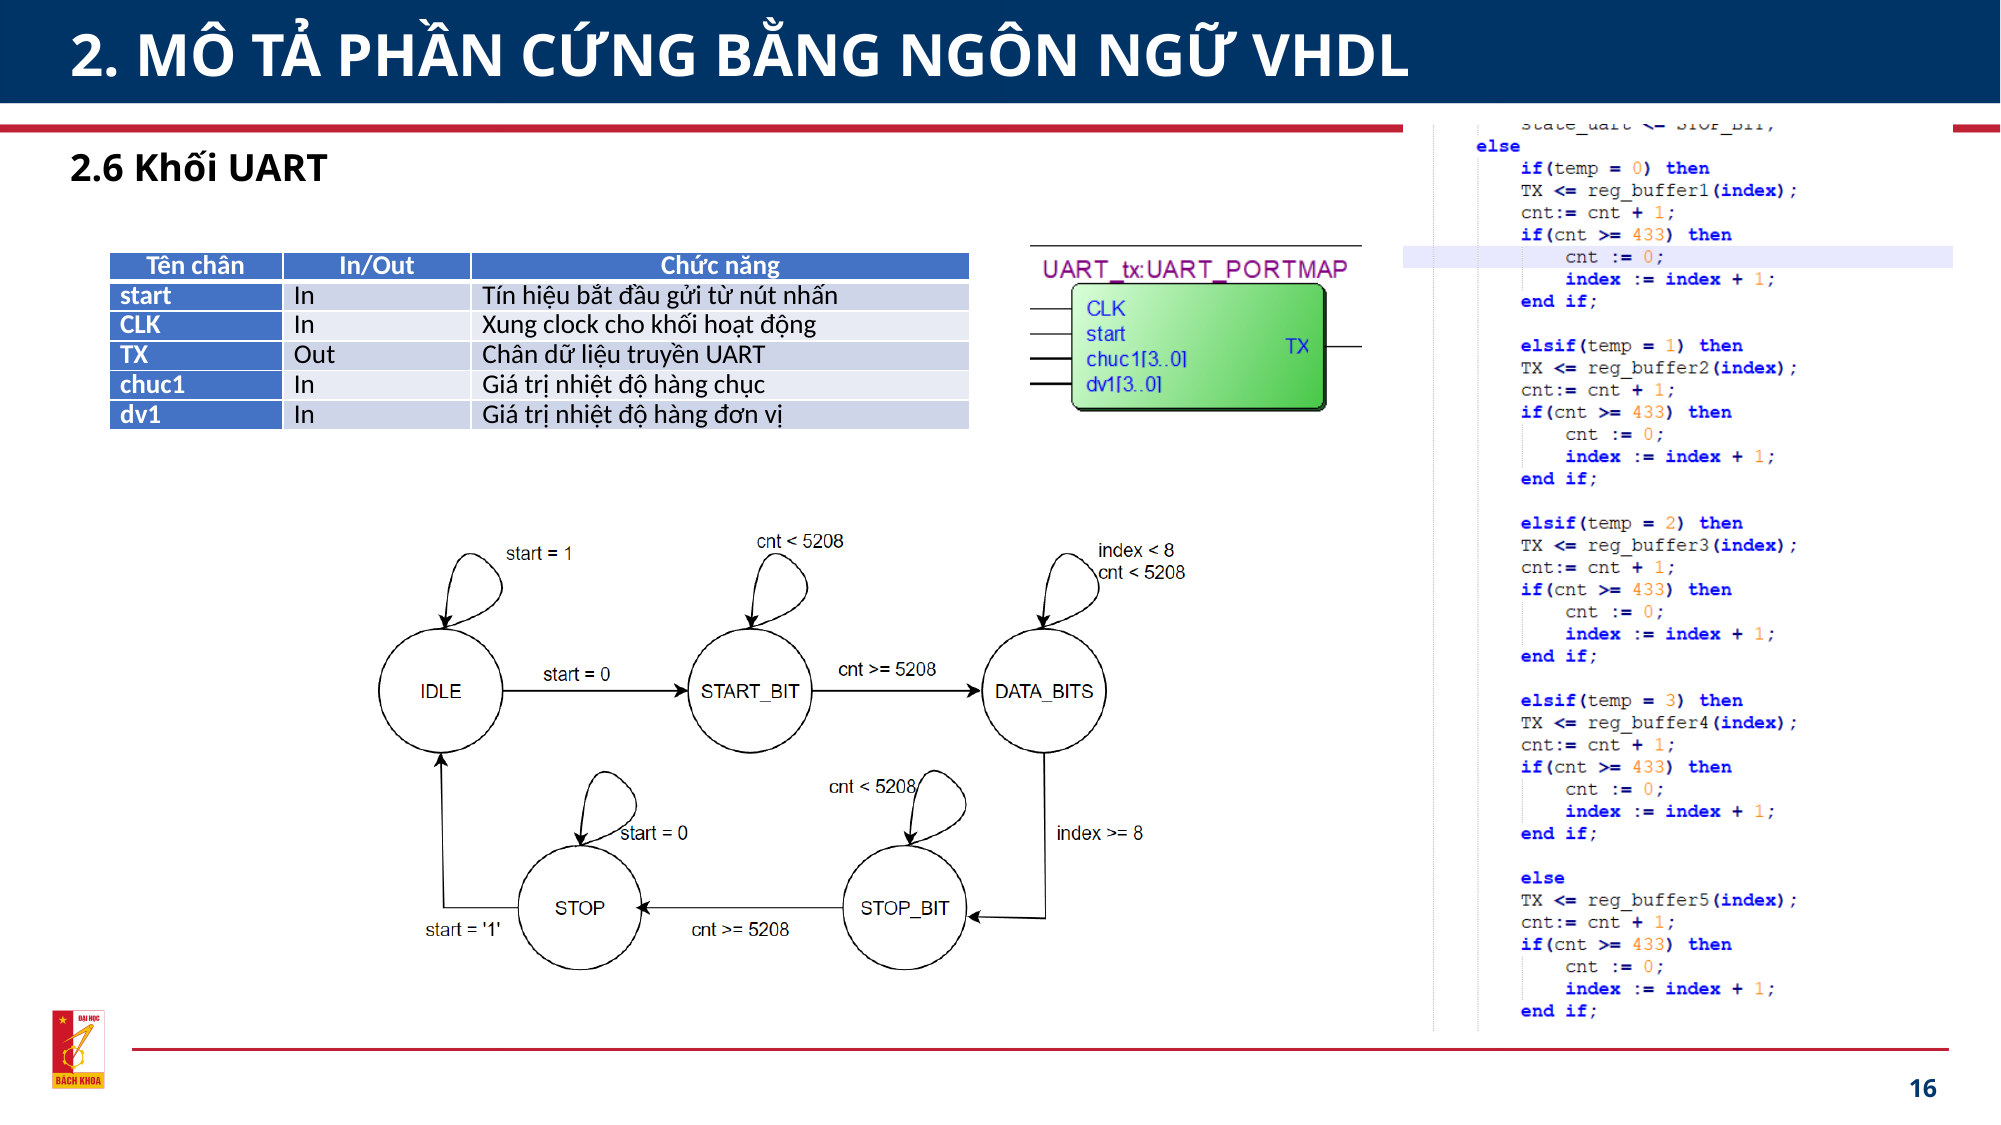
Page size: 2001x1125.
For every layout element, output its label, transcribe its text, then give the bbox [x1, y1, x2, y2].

table_header In/Out [284, 253, 470, 279]
title 2. MÔ TẢ PHẦN CỨNG BẰNG NGÔN NGỮ VHDL [55, 18, 1945, 90]
text_box 2.6 Khối UART [55, 137, 1251, 197]
table_cell Giá trị nhiệt độ hàng chục [472, 371, 969, 399]
table_header Chức năng [472, 253, 969, 279]
table_cell Chân dữ liệu truyền UART [472, 342, 969, 370]
table_cell In [284, 284, 470, 310]
table_cell Giá trị nhiệt độ hàng đơn vị [472, 401, 969, 429]
table_header Tên chân [110, 253, 282, 279]
table_cell chuc1 [110, 371, 282, 399]
picture [0, 0, 2001, 1125]
table_cell In [284, 371, 470, 399]
table_cell TX [110, 342, 282, 370]
table_cell dv1 [110, 401, 282, 429]
table_cell Xung clock cho khối hoạt động [472, 312, 969, 340]
table_cell start [110, 284, 282, 310]
table_cell Tín hiệu bắt đầu gửi từ nút nhấn [472, 284, 969, 310]
table_cell In [284, 312, 470, 340]
table_cell CLK [110, 312, 282, 340]
table_cell Out [284, 342, 470, 370]
slide_number 16 [1502, 1065, 1953, 1125]
table_cell In [284, 401, 470, 429]
